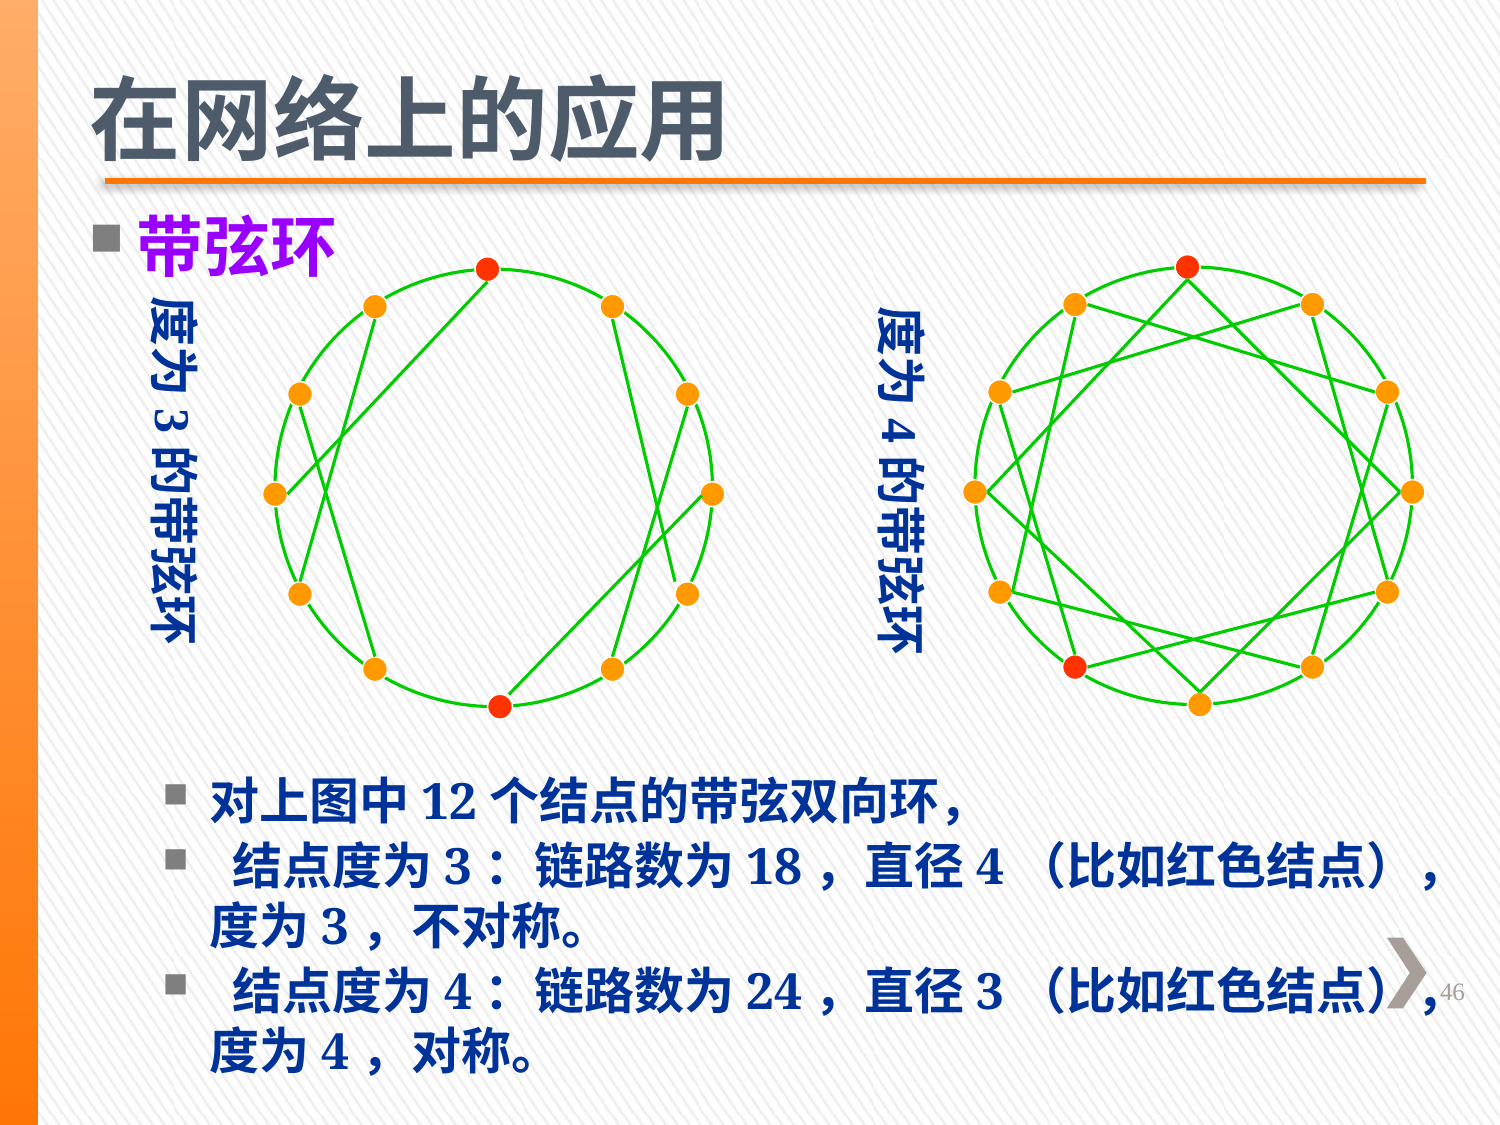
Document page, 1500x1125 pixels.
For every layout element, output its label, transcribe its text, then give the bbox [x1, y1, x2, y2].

slide_number 46 [1425, 960, 1488, 1021]
text_box 在网络上的应用 [74, 54, 1425, 173]
text_box 带弦环 [0, 197, 1438, 285]
text_box 对上图中12个结点的带弦双向环， 结点度为3：链路数为18，直径4（比如红色结点），度为3，不对称。 结点度为4：链路数为24，直径3（比如红色结点），度为4，对称。 [72, 761, 1500, 1125]
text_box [848, 254, 1426, 718]
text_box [121, 256, 726, 720]
